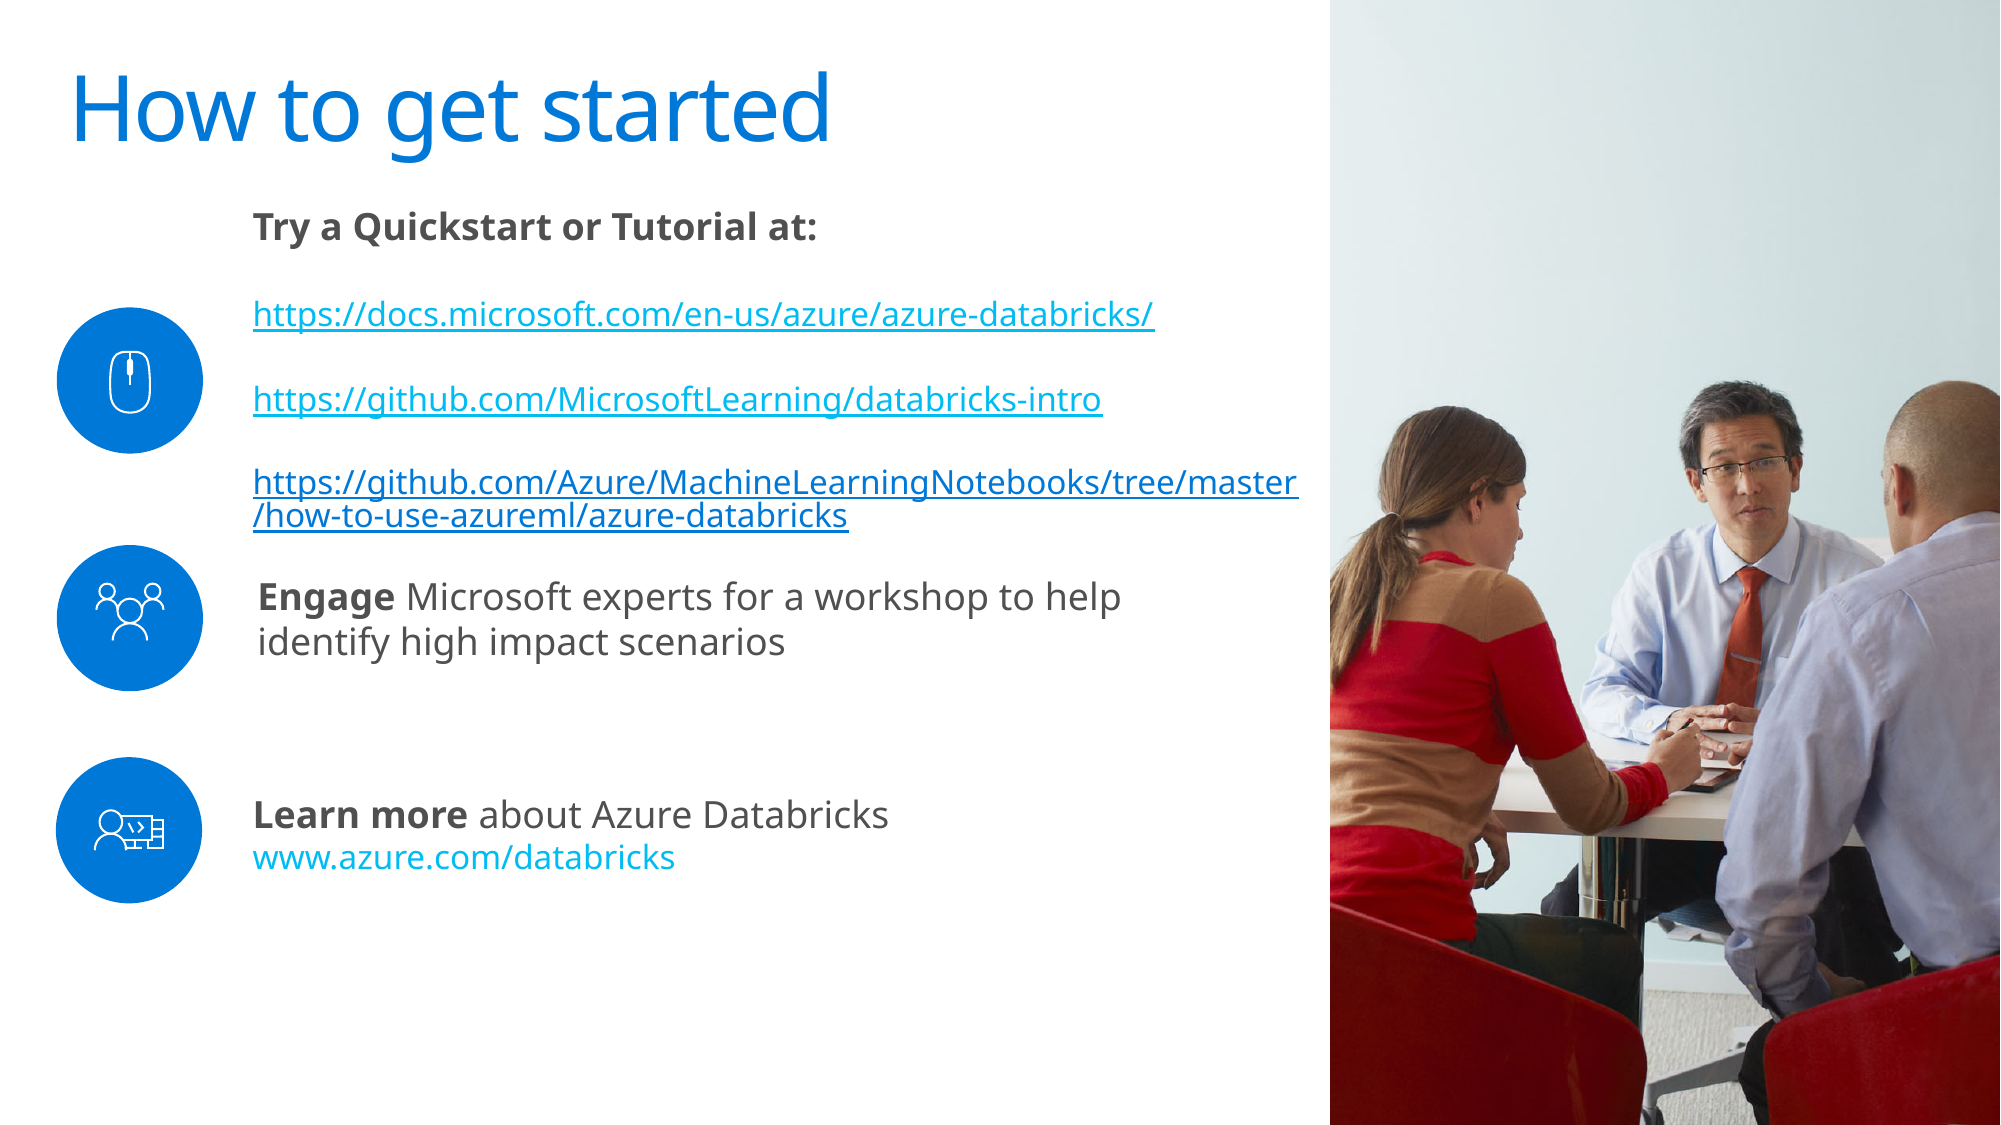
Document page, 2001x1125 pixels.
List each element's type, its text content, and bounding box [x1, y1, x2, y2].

title How to get started [44, 47, 1329, 196]
text_box Try a Quickstart or Tutorial at: https://docs.microsoft.com/en-us/azure/azure-databricks/ https://github.com/MicrosoftLearning/databricks-intro https://github.com/Azure/MachineLearningNotebooks/tree/master/how-to-use-azureml/azure-databricks [237, 196, 1325, 554]
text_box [94, 810, 164, 851]
text_box [56, 307, 203, 454]
text_box [96, 583, 164, 641]
text_box [56, 545, 203, 692]
text_box [55, 757, 203, 904]
picture [1329, 0, 2000, 1125]
text_box Engage Microsoft experts for a workshop to help identify high impact scenarios [242, 565, 1272, 671]
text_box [109, 351, 151, 413]
text_box Learn more about Azure Databricks www.azure.com/databricks [237, 783, 1325, 972]
